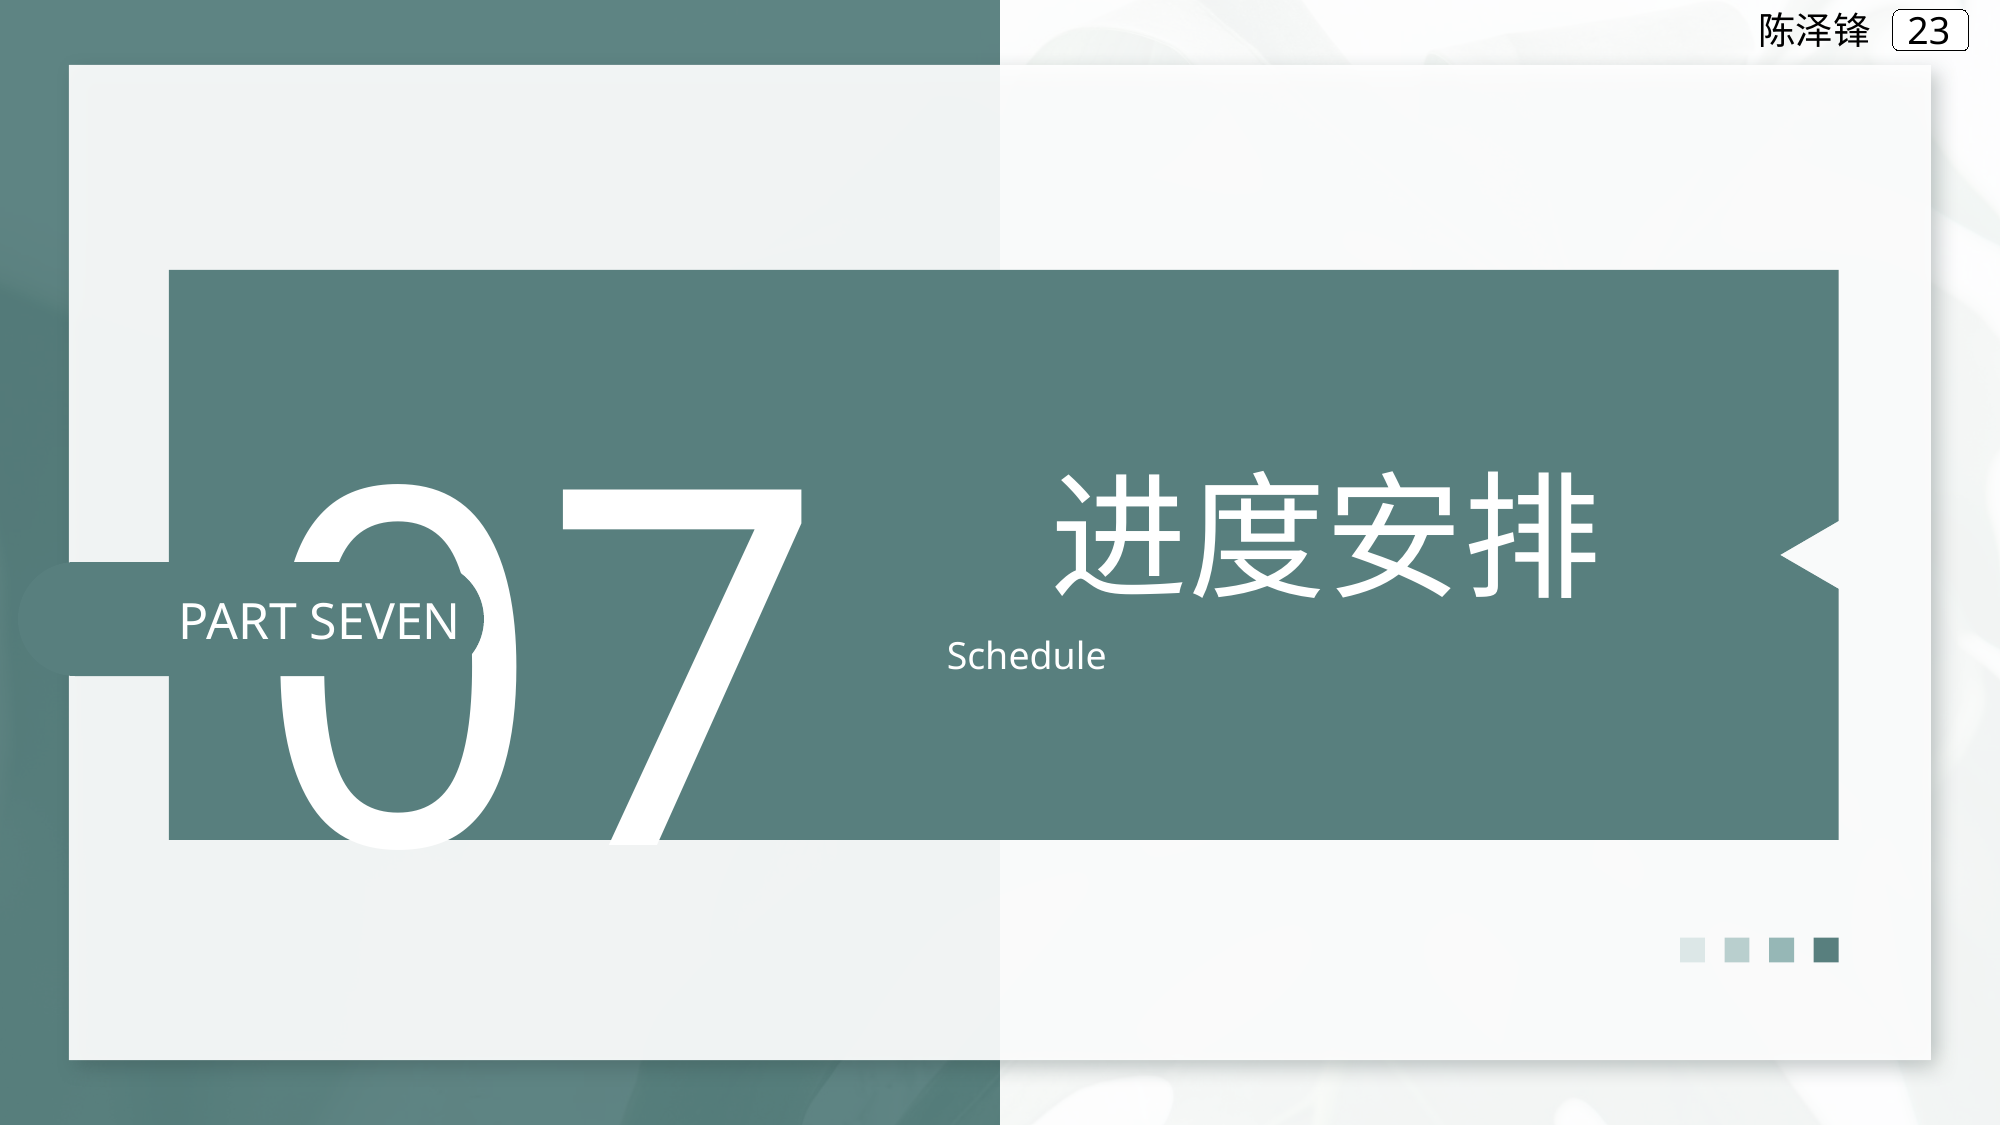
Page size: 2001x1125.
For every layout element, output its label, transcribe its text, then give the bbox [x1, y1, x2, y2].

text_box 陈泽锋 [1743, 0, 1935, 60]
text_box 07 [256, 348, 827, 946]
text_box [946, 449, 1705, 678]
text_box [16, 560, 485, 678]
text_box PART SEVEN [178, 589, 461, 650]
